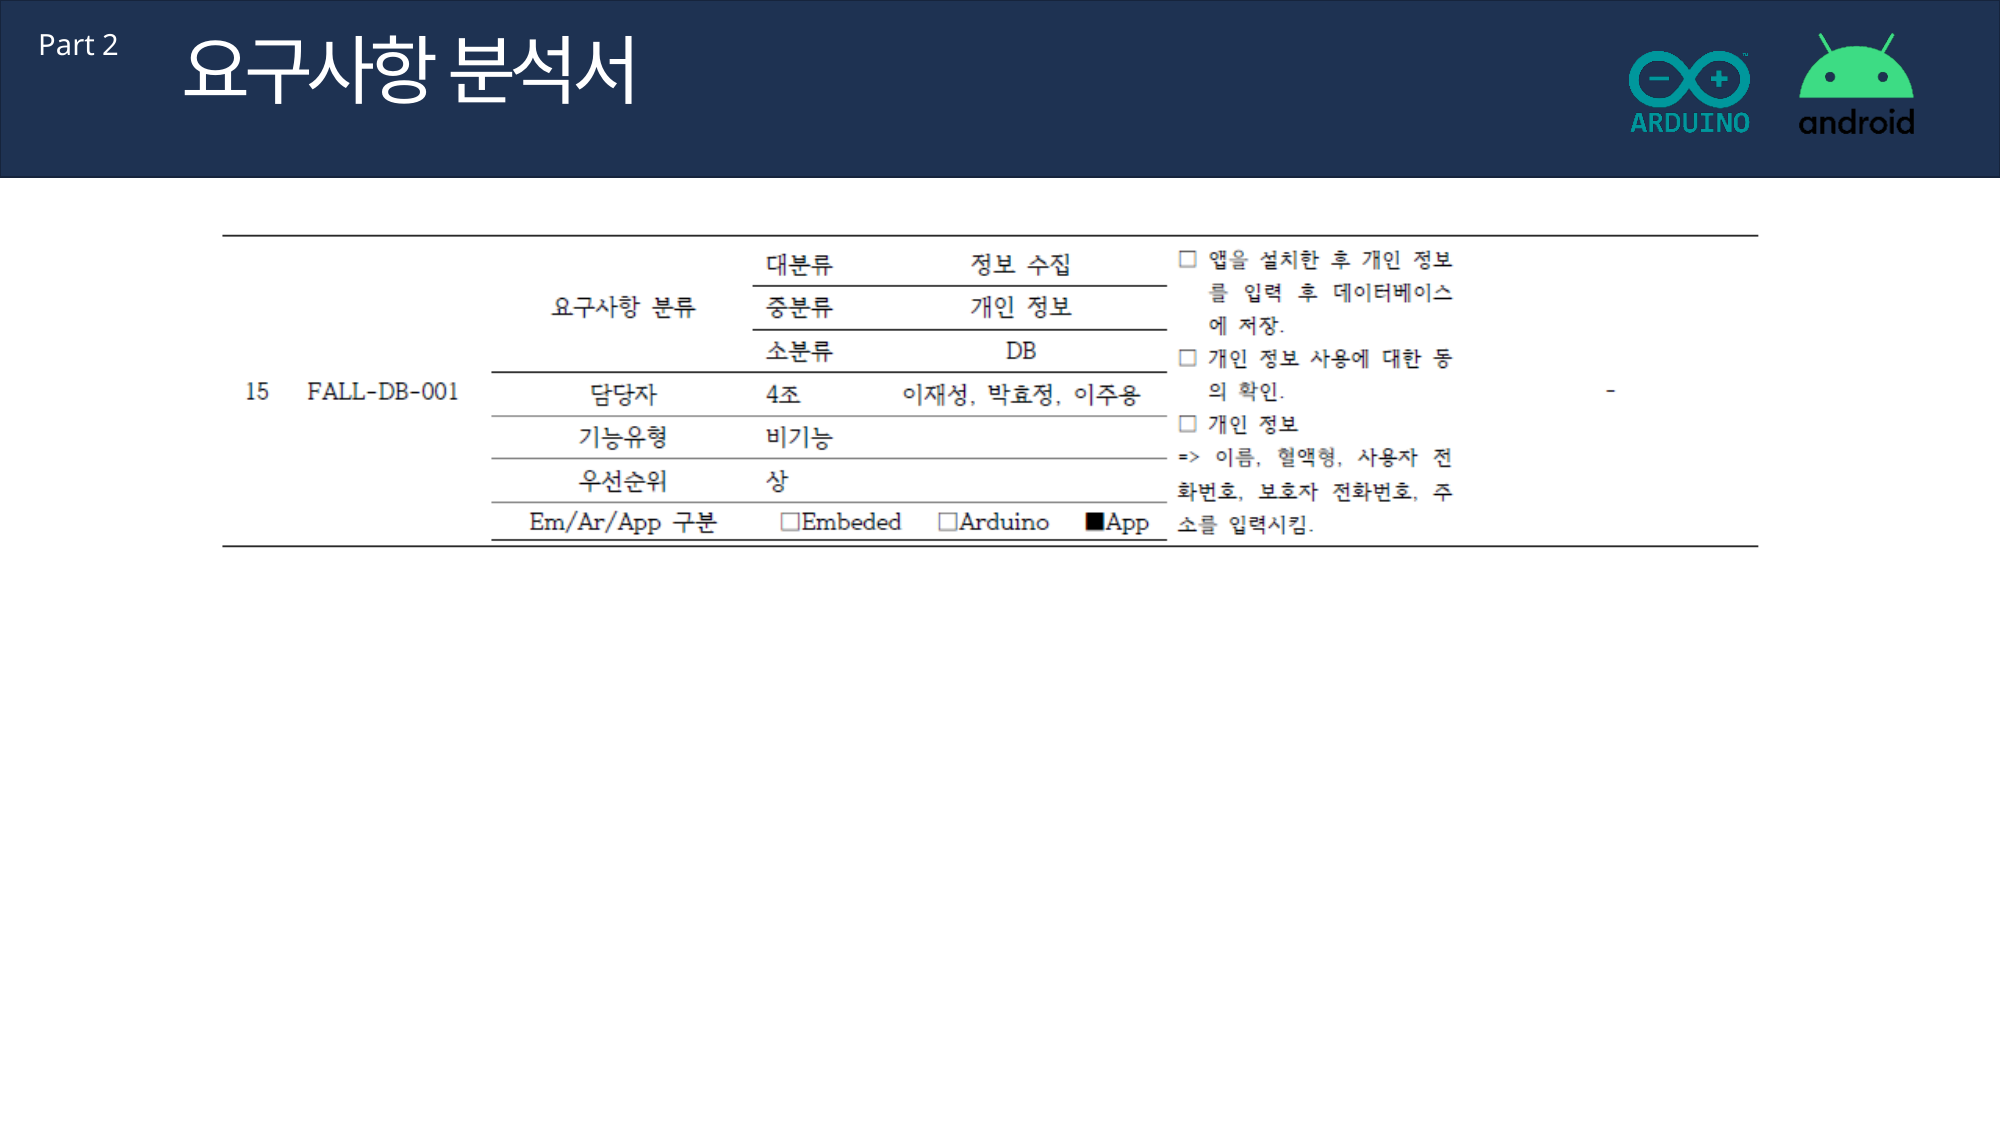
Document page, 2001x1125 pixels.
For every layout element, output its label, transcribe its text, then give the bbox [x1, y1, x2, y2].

picture [218, 218, 1782, 563]
text_box [0, 0, 2000, 178]
text_box Part 2 [23, 19, 142, 69]
picture [1629, 16, 1964, 151]
text_box 요구사항 분석서 [166, 16, 657, 122]
